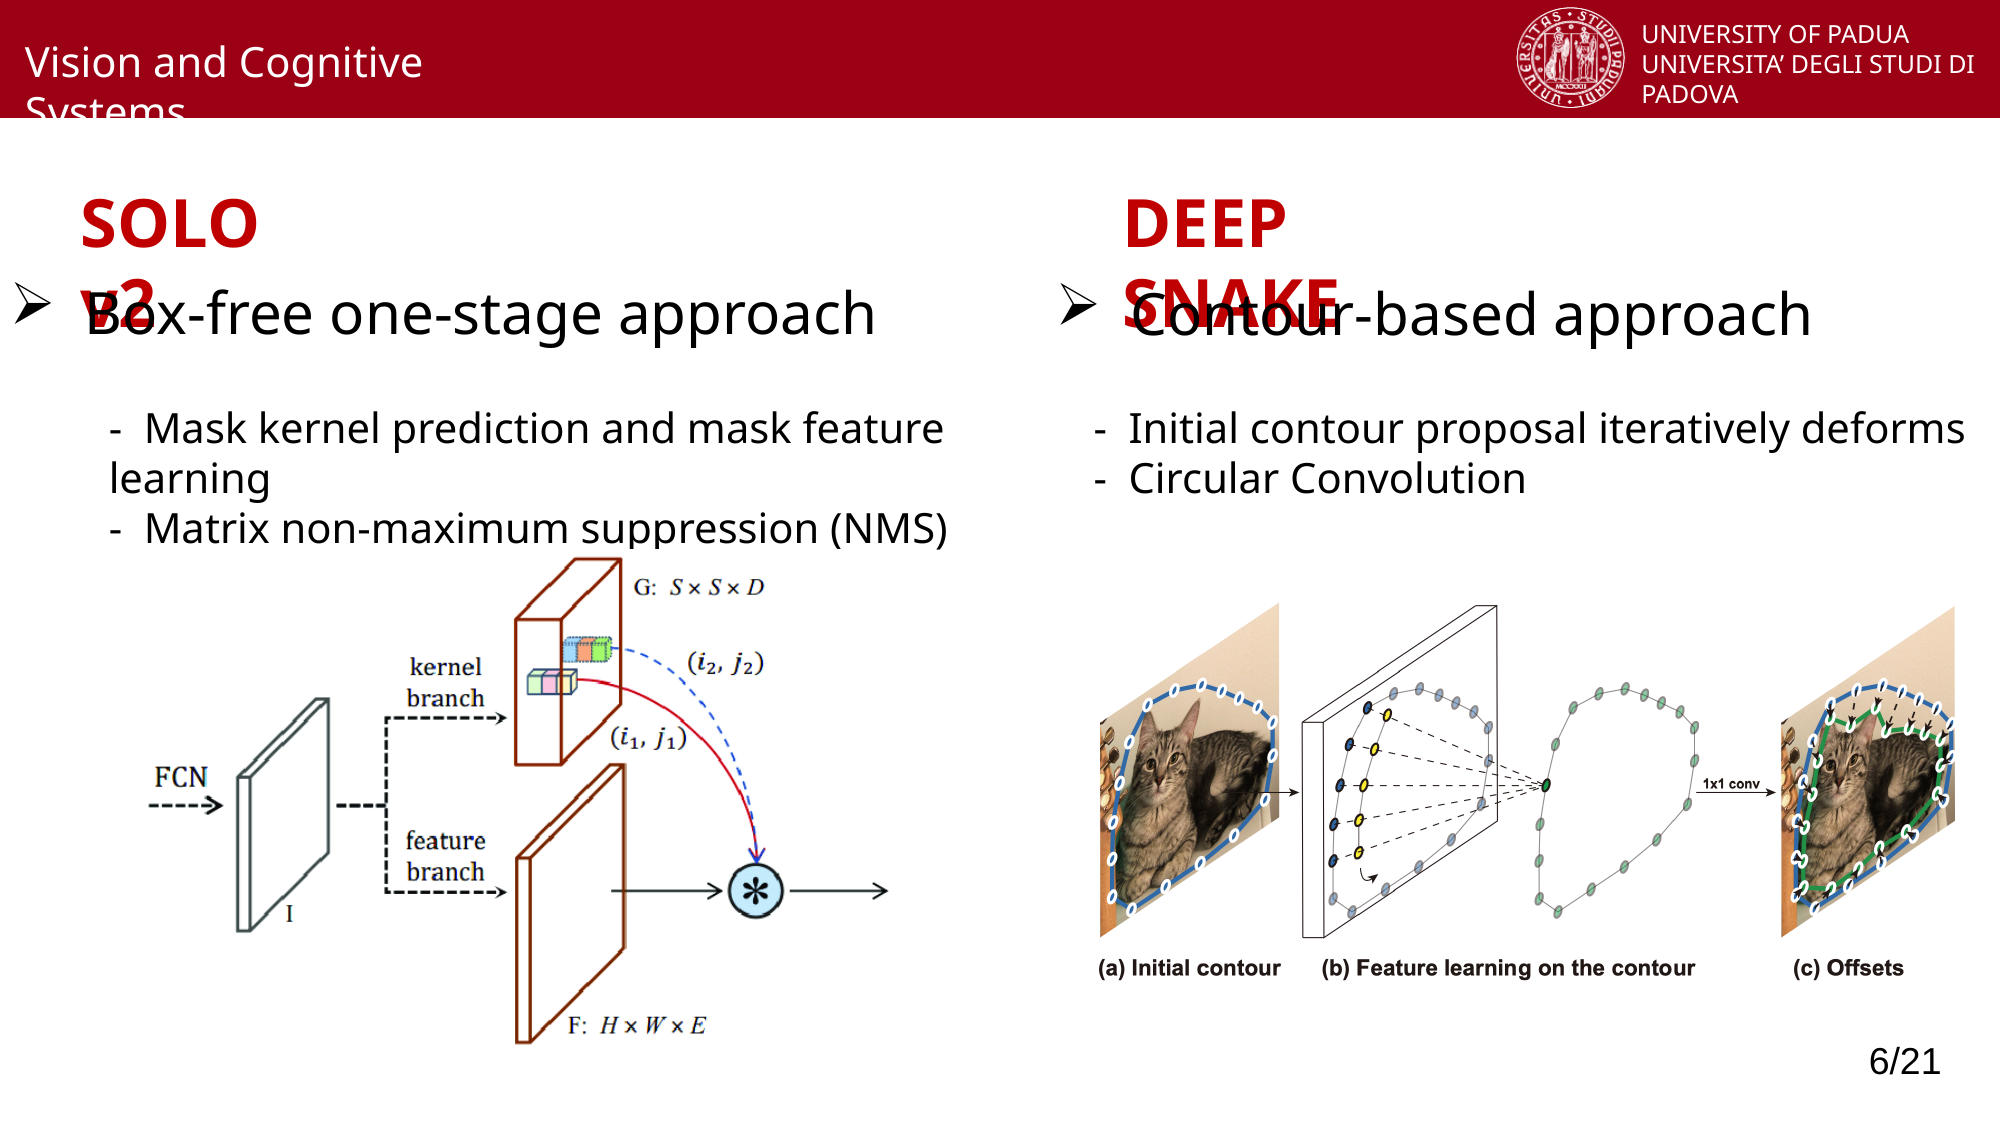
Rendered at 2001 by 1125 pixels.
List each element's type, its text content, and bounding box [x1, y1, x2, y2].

text_box DEEP SNAKE [1107, 172, 1468, 269]
text_box SOLOv2 [65, 172, 310, 268]
picture [142, 549, 896, 1057]
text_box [1515, 0, 2000, 129]
text_box - Initial contour proposal iteratively deforms - Circular Convolution [1078, 394, 1981, 509]
picture [0, 0, 1515, 118]
text_box Box-free one-stage approach [0, 268, 893, 354]
picture [1044, 562, 1989, 1000]
text_box [1883, 1058, 1914, 1109]
text_box Vision and Cognitive Systems [10, 28, 561, 143]
text_box Contour-based approach [1040, 269, 1828, 355]
text_box - Mask kernel prediction and mask feature learning - Matrix non-maximum suppression (NMS) [93, 394, 1027, 560]
